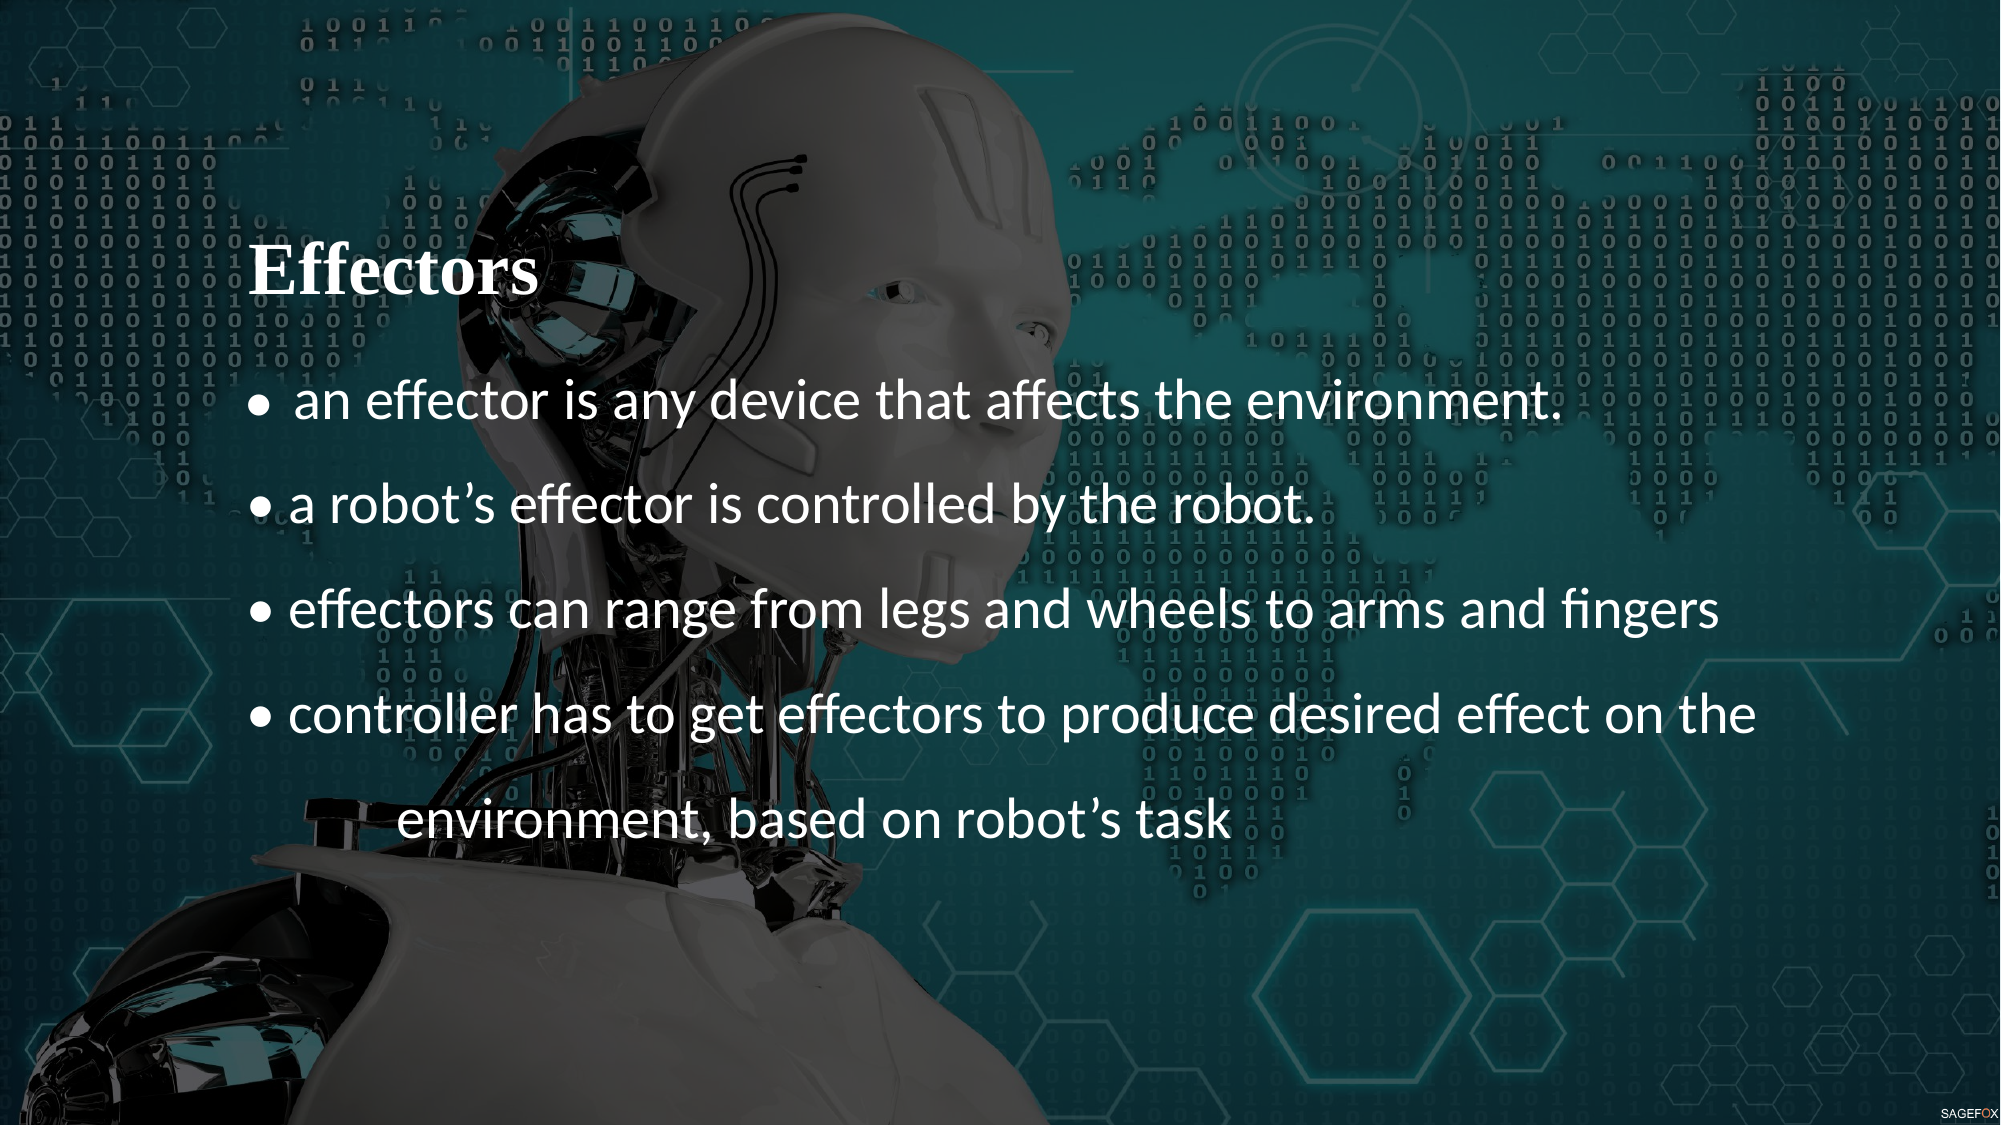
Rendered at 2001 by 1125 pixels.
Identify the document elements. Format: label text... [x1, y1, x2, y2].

text_box Effectors [233, 212, 572, 318]
picture [0, 0, 2001, 1125]
text_box • an effector is any device that affects the environment. • a robot’s effector is controlled by the robot. • effectors can range from legs and wheels to arms and fingers • controller has to get effectors to produce desired effect on the environment, based on robot’s task [231, 318, 1845, 858]
